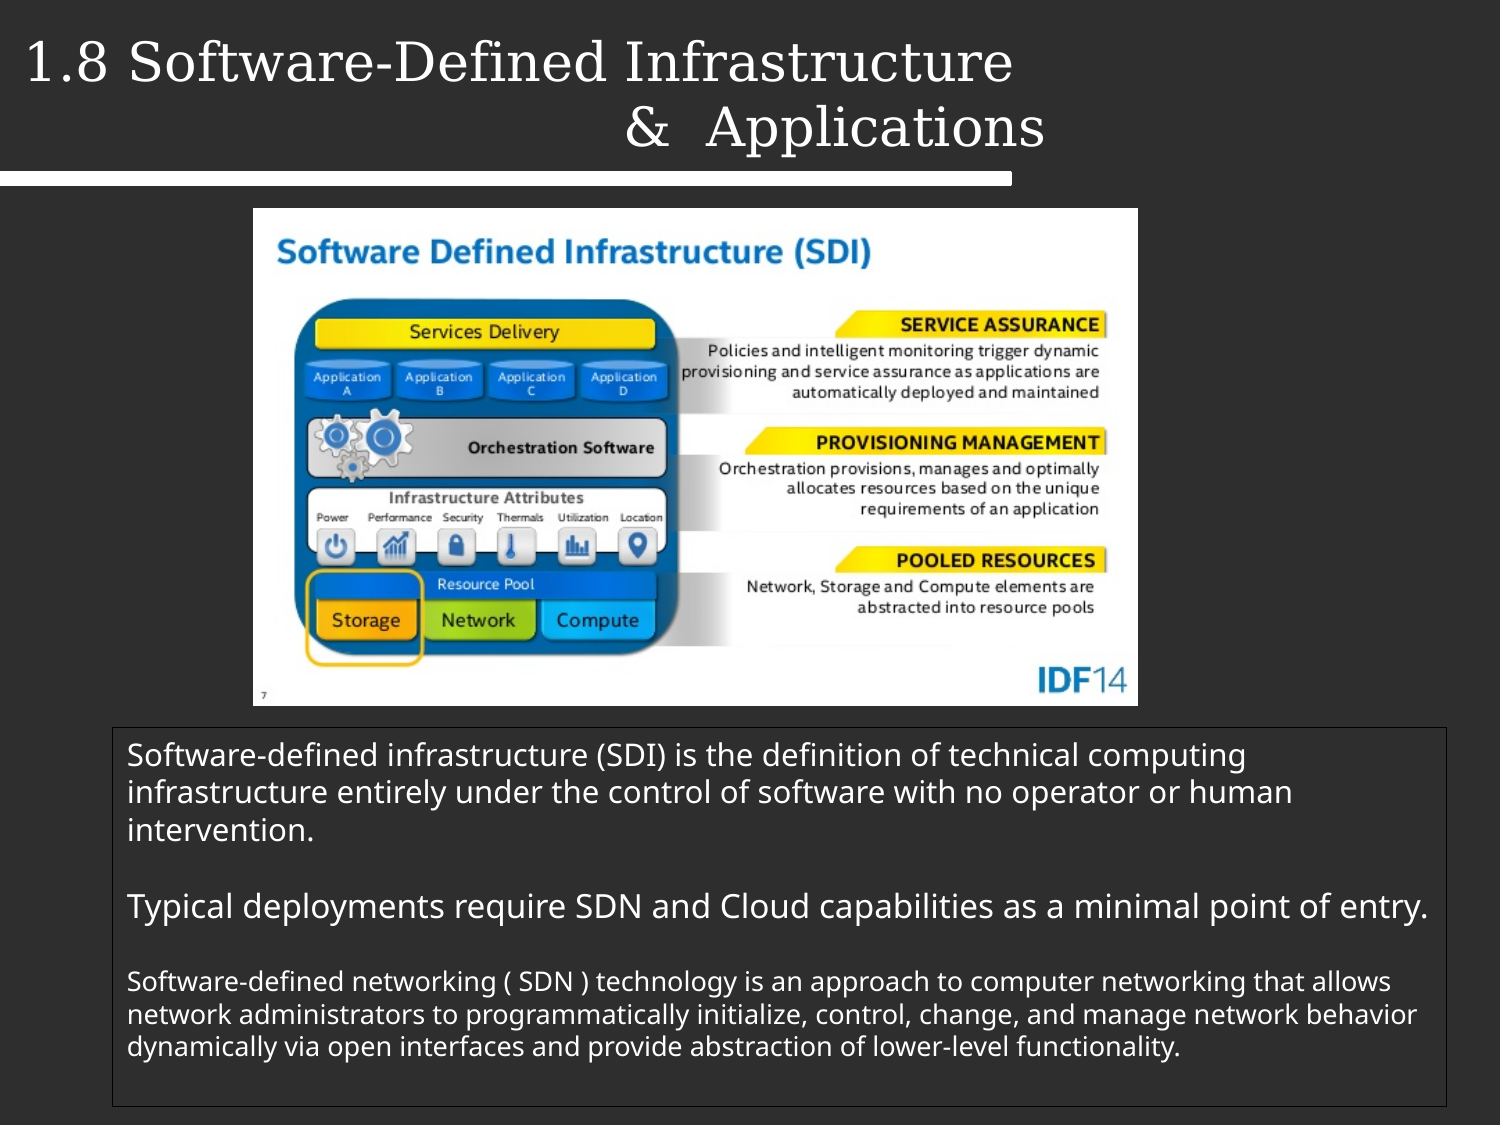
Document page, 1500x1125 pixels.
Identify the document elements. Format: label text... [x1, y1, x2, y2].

text_box [0, 171, 1012, 186]
text_box Software-defined infrastructure (SDI) is the definition of technical computing infrastructure entirely under the control of software with no operator or human intervention. Typical deployments require SDN and Cloud capabilities as a minimal point of entry. Software-defined networking ( SDN ) technology is an approach to computer networking that allows network administrators to programmatically initialize, control, change, and manage network behavior dynamically via open interfaces and provide abstraction of lower-level functionality. [112, 727, 1447, 1107]
text_box 1.8 Software-Defined Infrastructure & Applications [9, 19, 1099, 165]
picture [253, 207, 1138, 706]
